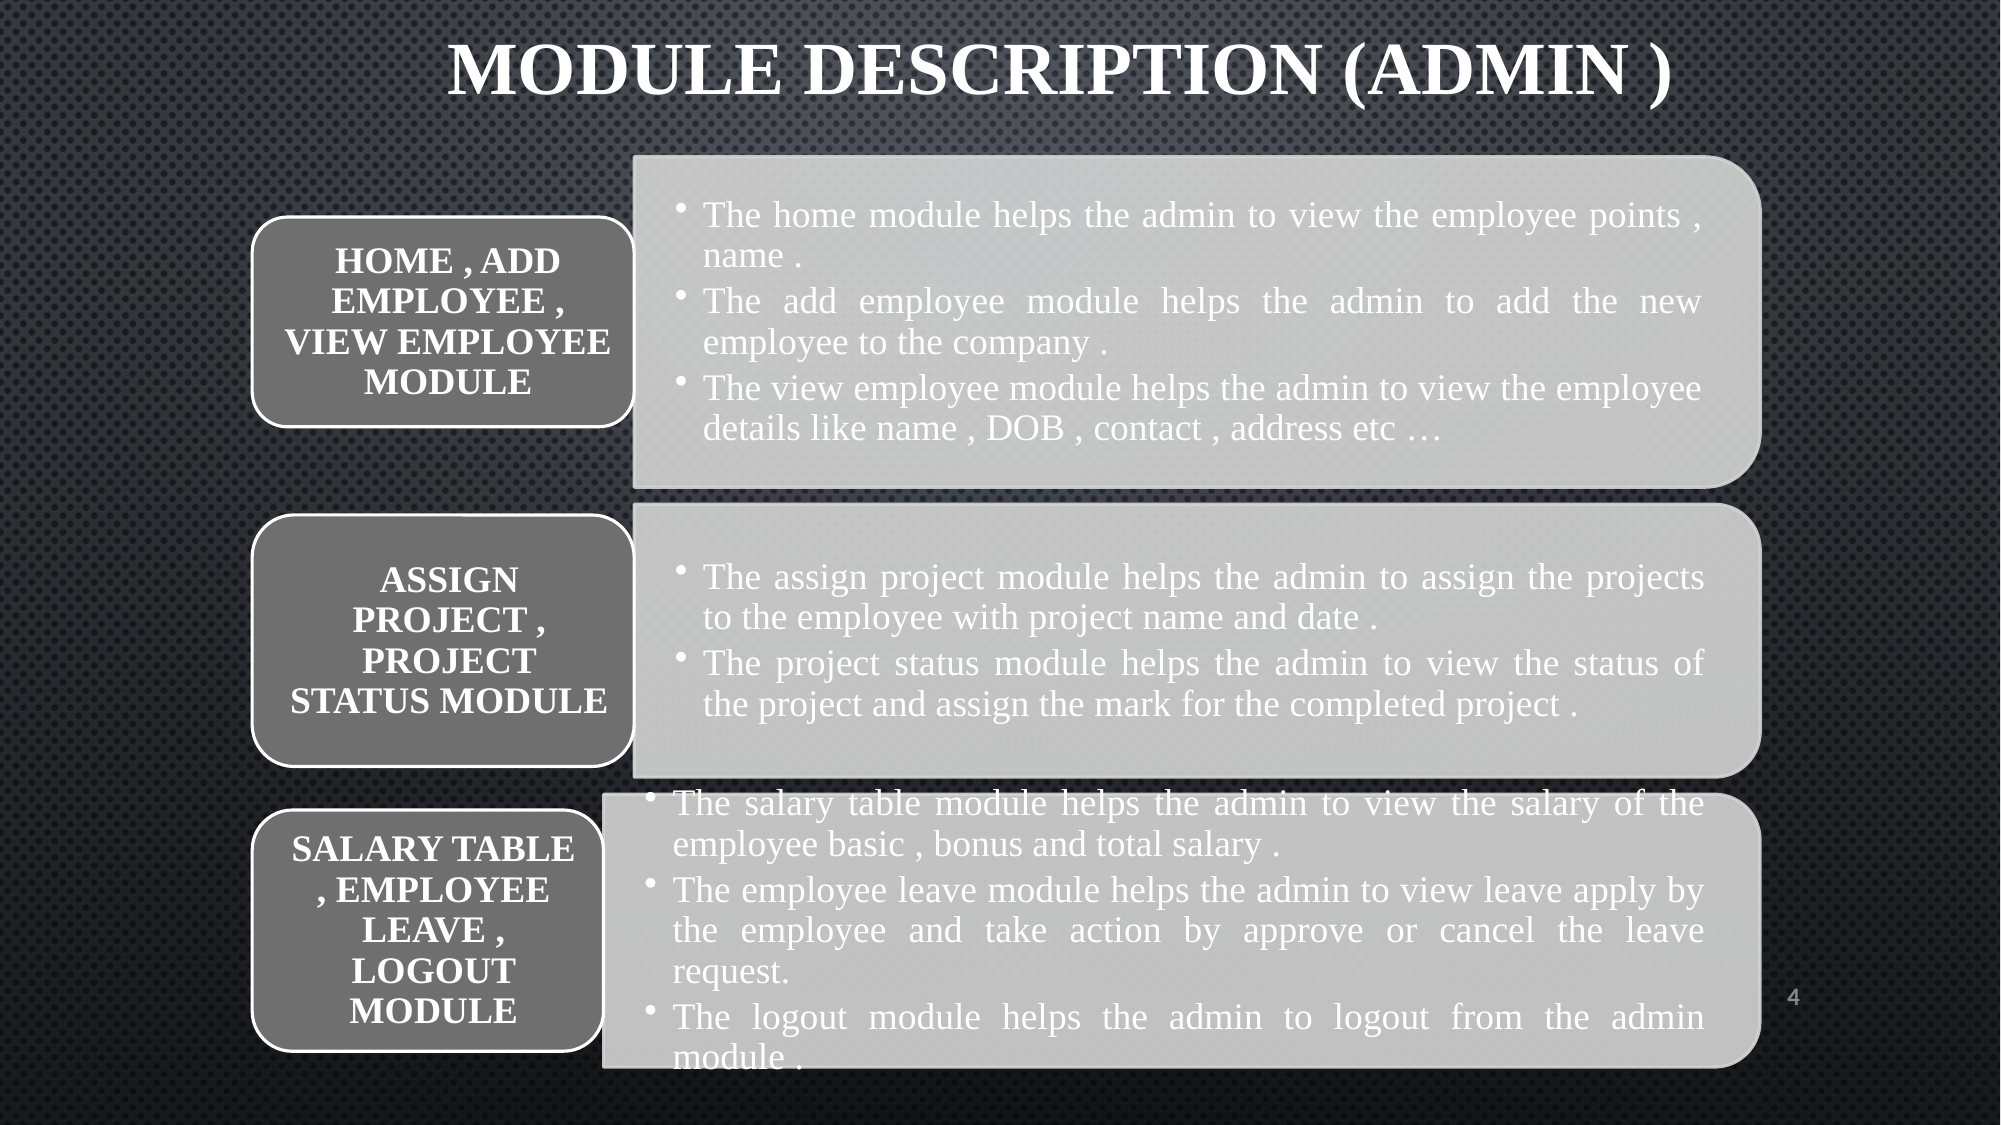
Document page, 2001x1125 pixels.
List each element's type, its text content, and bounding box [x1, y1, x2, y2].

text_box MODULE DESCRIPTION (ADMIN ) [306, 11, 1816, 117]
slide_number 4 [1761, 965, 1816, 1025]
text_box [251, 156, 1761, 1068]
